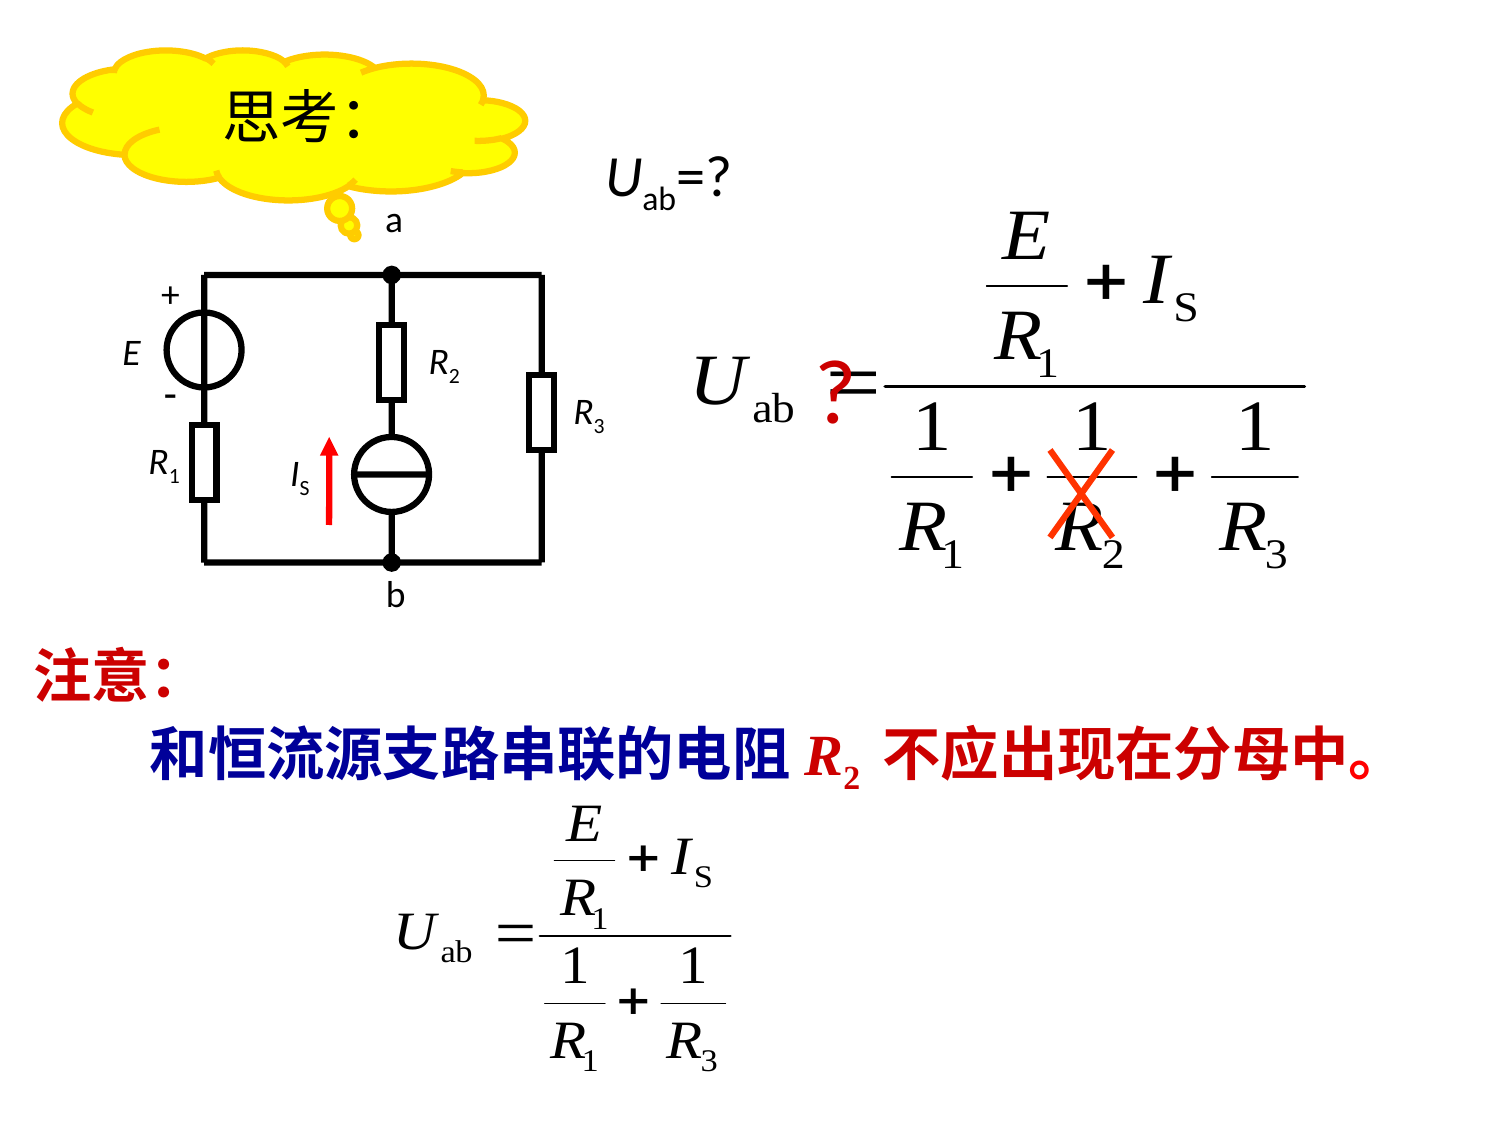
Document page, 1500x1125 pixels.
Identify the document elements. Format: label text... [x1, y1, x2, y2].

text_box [1049, 449, 1113, 538]
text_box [373, 787, 740, 1083]
text_box 注意： 和恒流源支路串联的电阻R2 不应出现在分母中。 [18, 624, 1438, 805]
text_box 思考： [62, 50, 526, 185]
text_box Uab=? [590, 130, 748, 225]
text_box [99, 187, 630, 638]
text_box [662, 187, 1317, 583]
